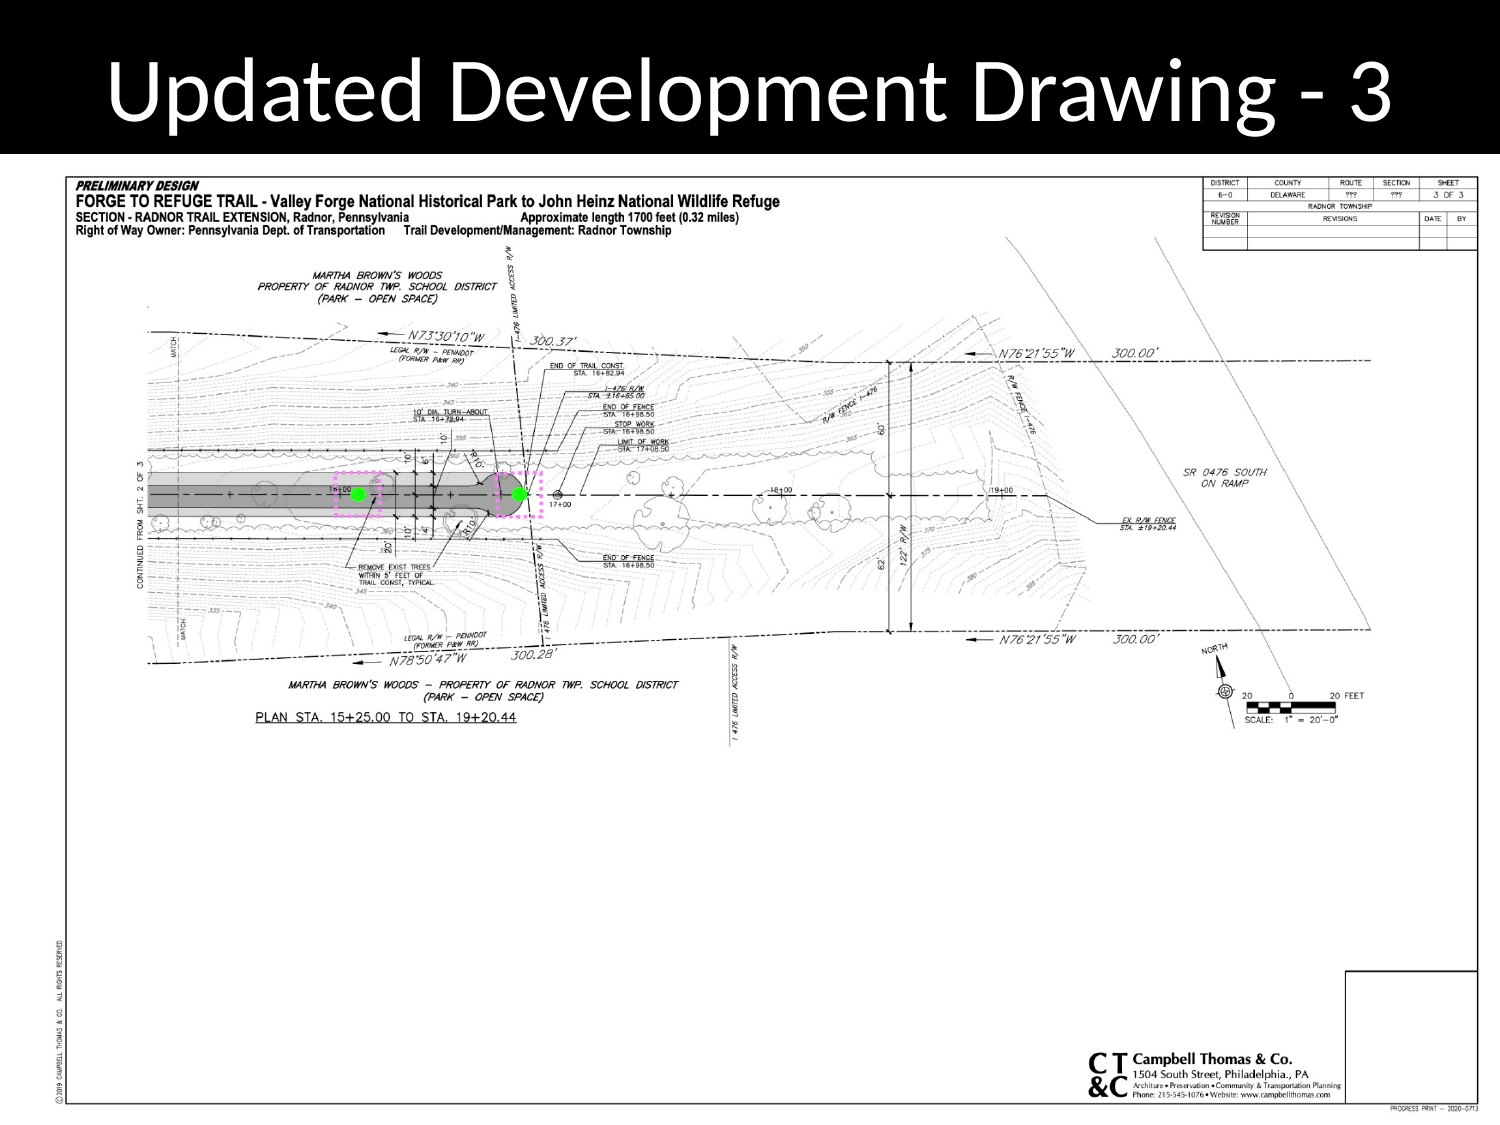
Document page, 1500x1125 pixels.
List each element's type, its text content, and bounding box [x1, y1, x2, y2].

picture [0, 154, 1500, 1125]
title Updated Development Drawing - 3 [75, 37, 1425, 133]
